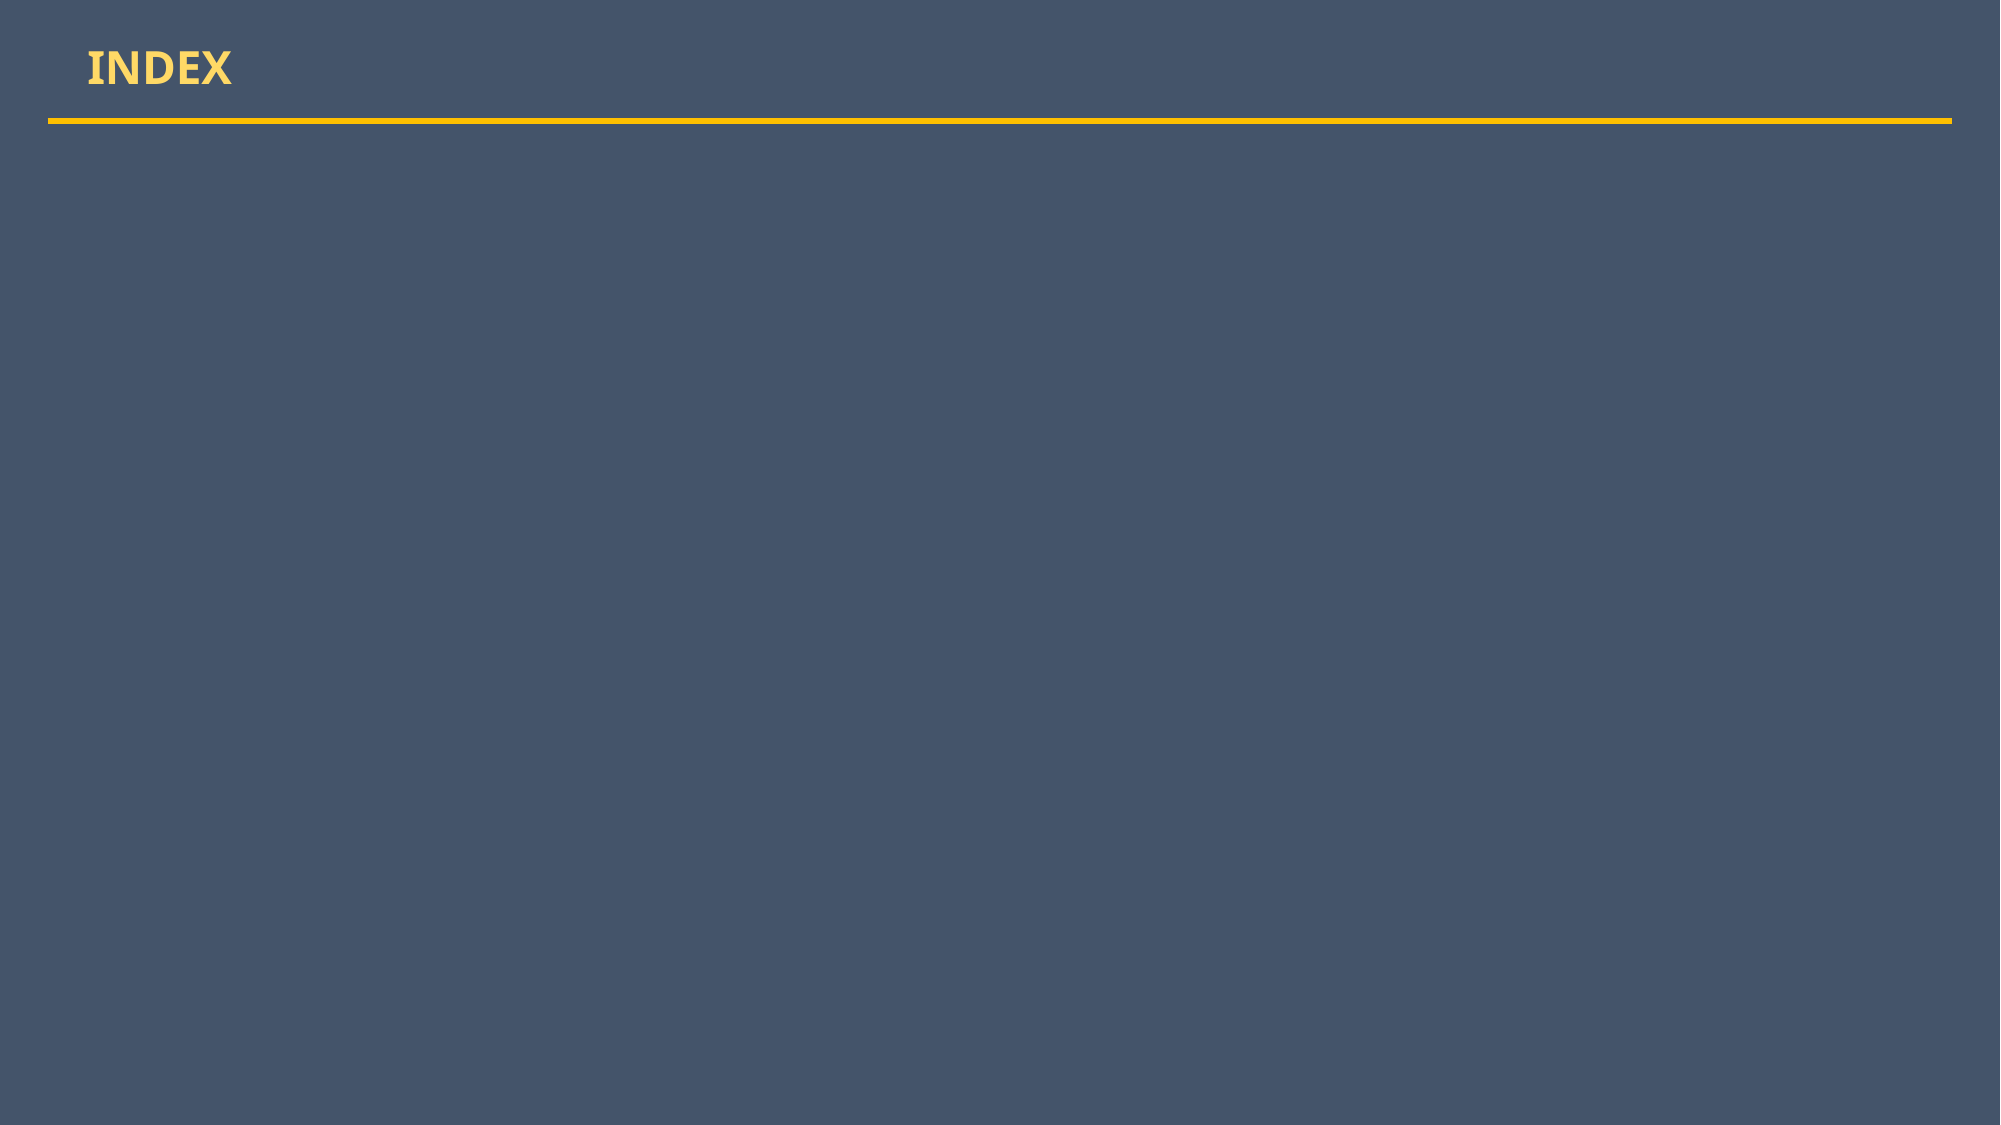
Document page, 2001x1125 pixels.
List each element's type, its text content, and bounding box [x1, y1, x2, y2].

text_box INDEX [72, 31, 247, 102]
